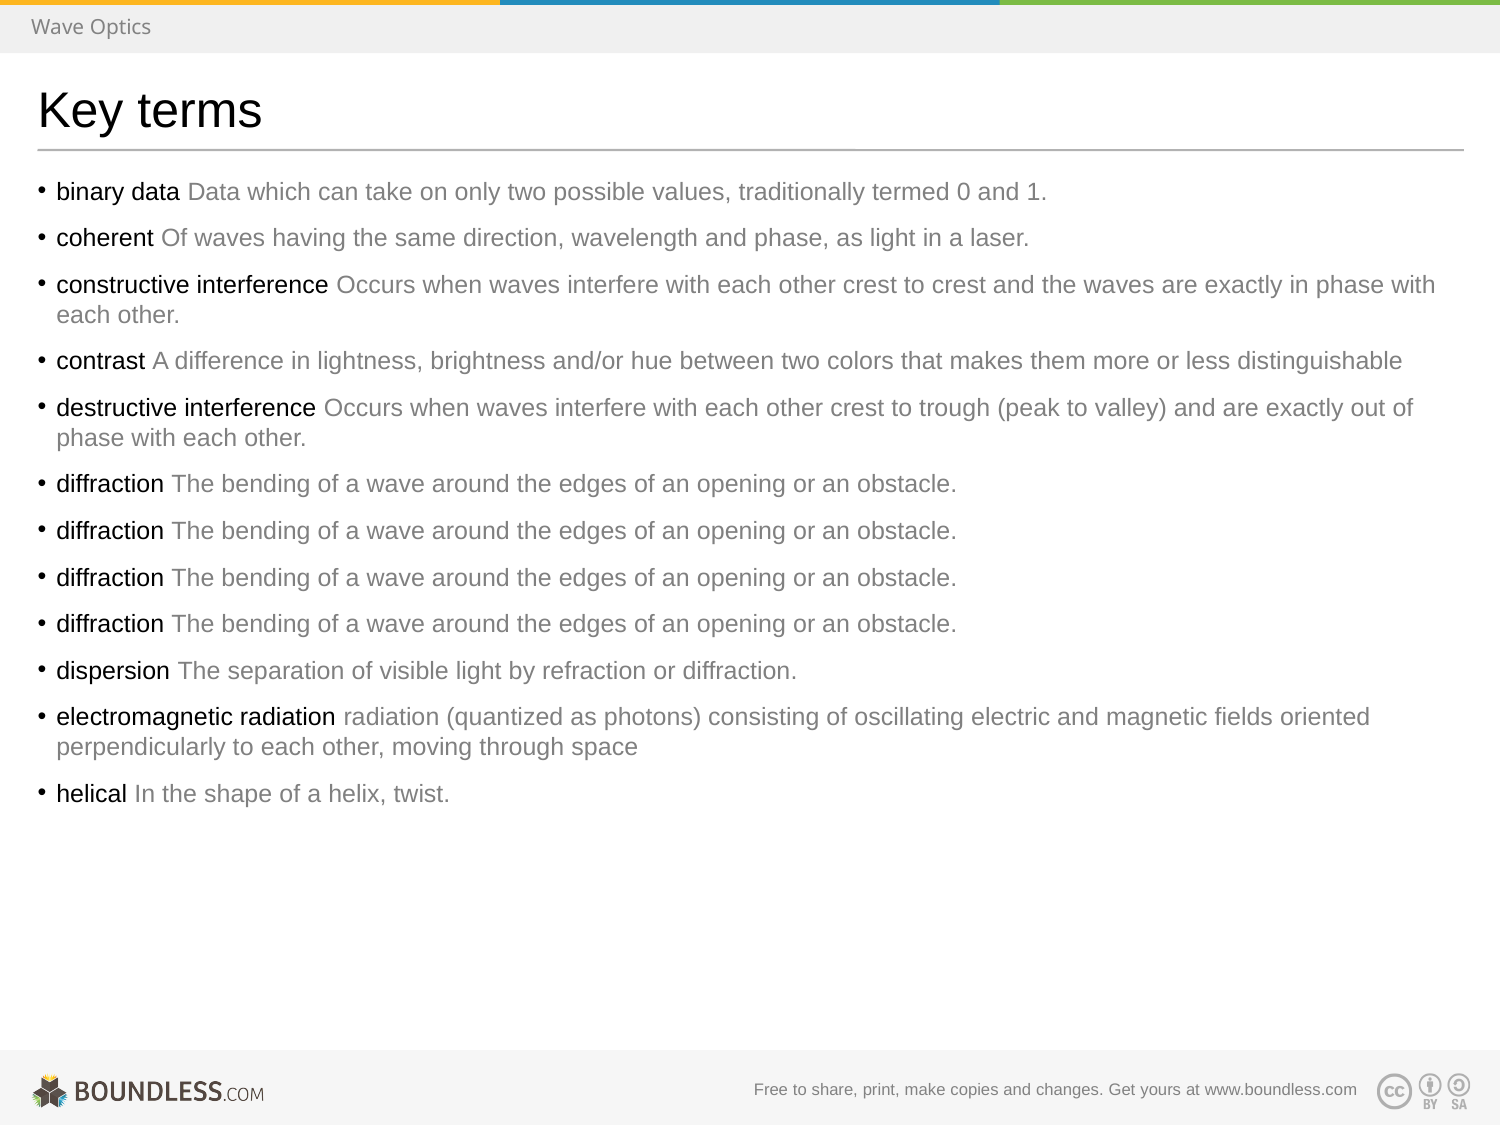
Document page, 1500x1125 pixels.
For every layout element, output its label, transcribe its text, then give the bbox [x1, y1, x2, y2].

picture [30, 1072, 265, 1109]
list binary data Data which can take on only two possible values, traditionally termed 0 and 1. coherent Of waves having the same direction, wavelength and phase, as light in a laser. constructive interference Occurs when waves interfere with each other crest to crest and the waves are exactly in phase with each other. contrast A difference in lightness, brightness and/or hue between two colors that makes them more or less distinguishable destructive interference Occurs when waves interfere with each other crest to trough (peak to valley) and are exactly out of phase with each other. diffraction The bending of a wave around the edges of an opening or an obstacle. diffraction The bending of a wave around the edges of an opening or an obstacle. diffraction The bending of a wave around the edges of an opening or an obstacle. diffraction The bending of a wave around the edges of an opening or an obstacle. dispersion The separation of visible light by refraction or diffraction. electromagnetic radiation radiation (quantized as photons) consisting of oscillating electric and magnetic fields oriented perpendicularly to each other, moving through space helical In the shape of a helix, twist. [37, 174, 1463, 1025]
text_box Wave Optics [31, 13, 1475, 38]
text_box [0, 1050, 1500, 1125]
text_box Free to share, print, make copies and changes. Get yours at www.boundless.com [649, 1079, 1359, 1113]
picture [1372, 1070, 1476, 1113]
text_box [0, 2, 1500, 54]
title Key terms [37, 62, 1463, 138]
